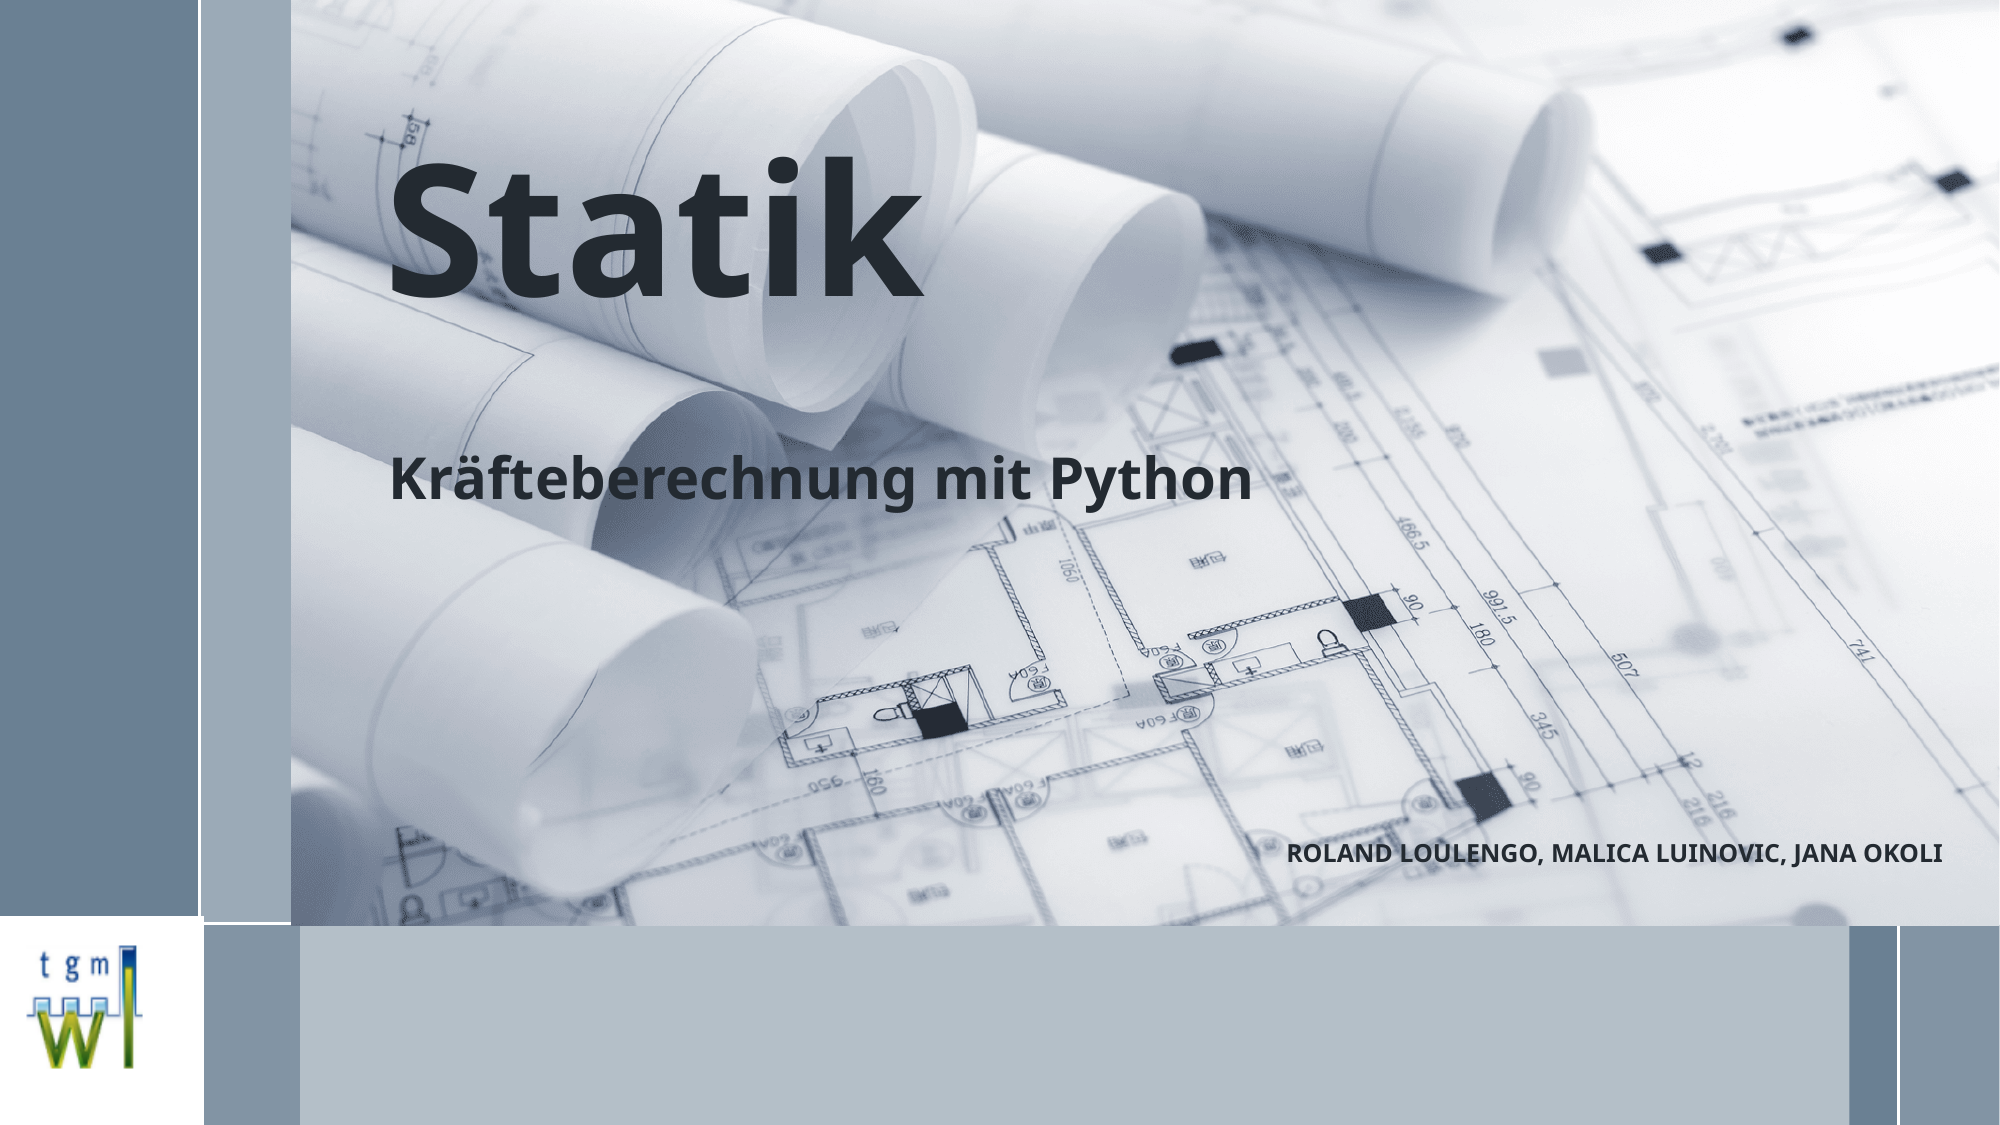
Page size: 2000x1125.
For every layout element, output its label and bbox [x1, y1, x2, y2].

picture [0, 916, 204, 1125]
picture [290, 0, 2000, 926]
